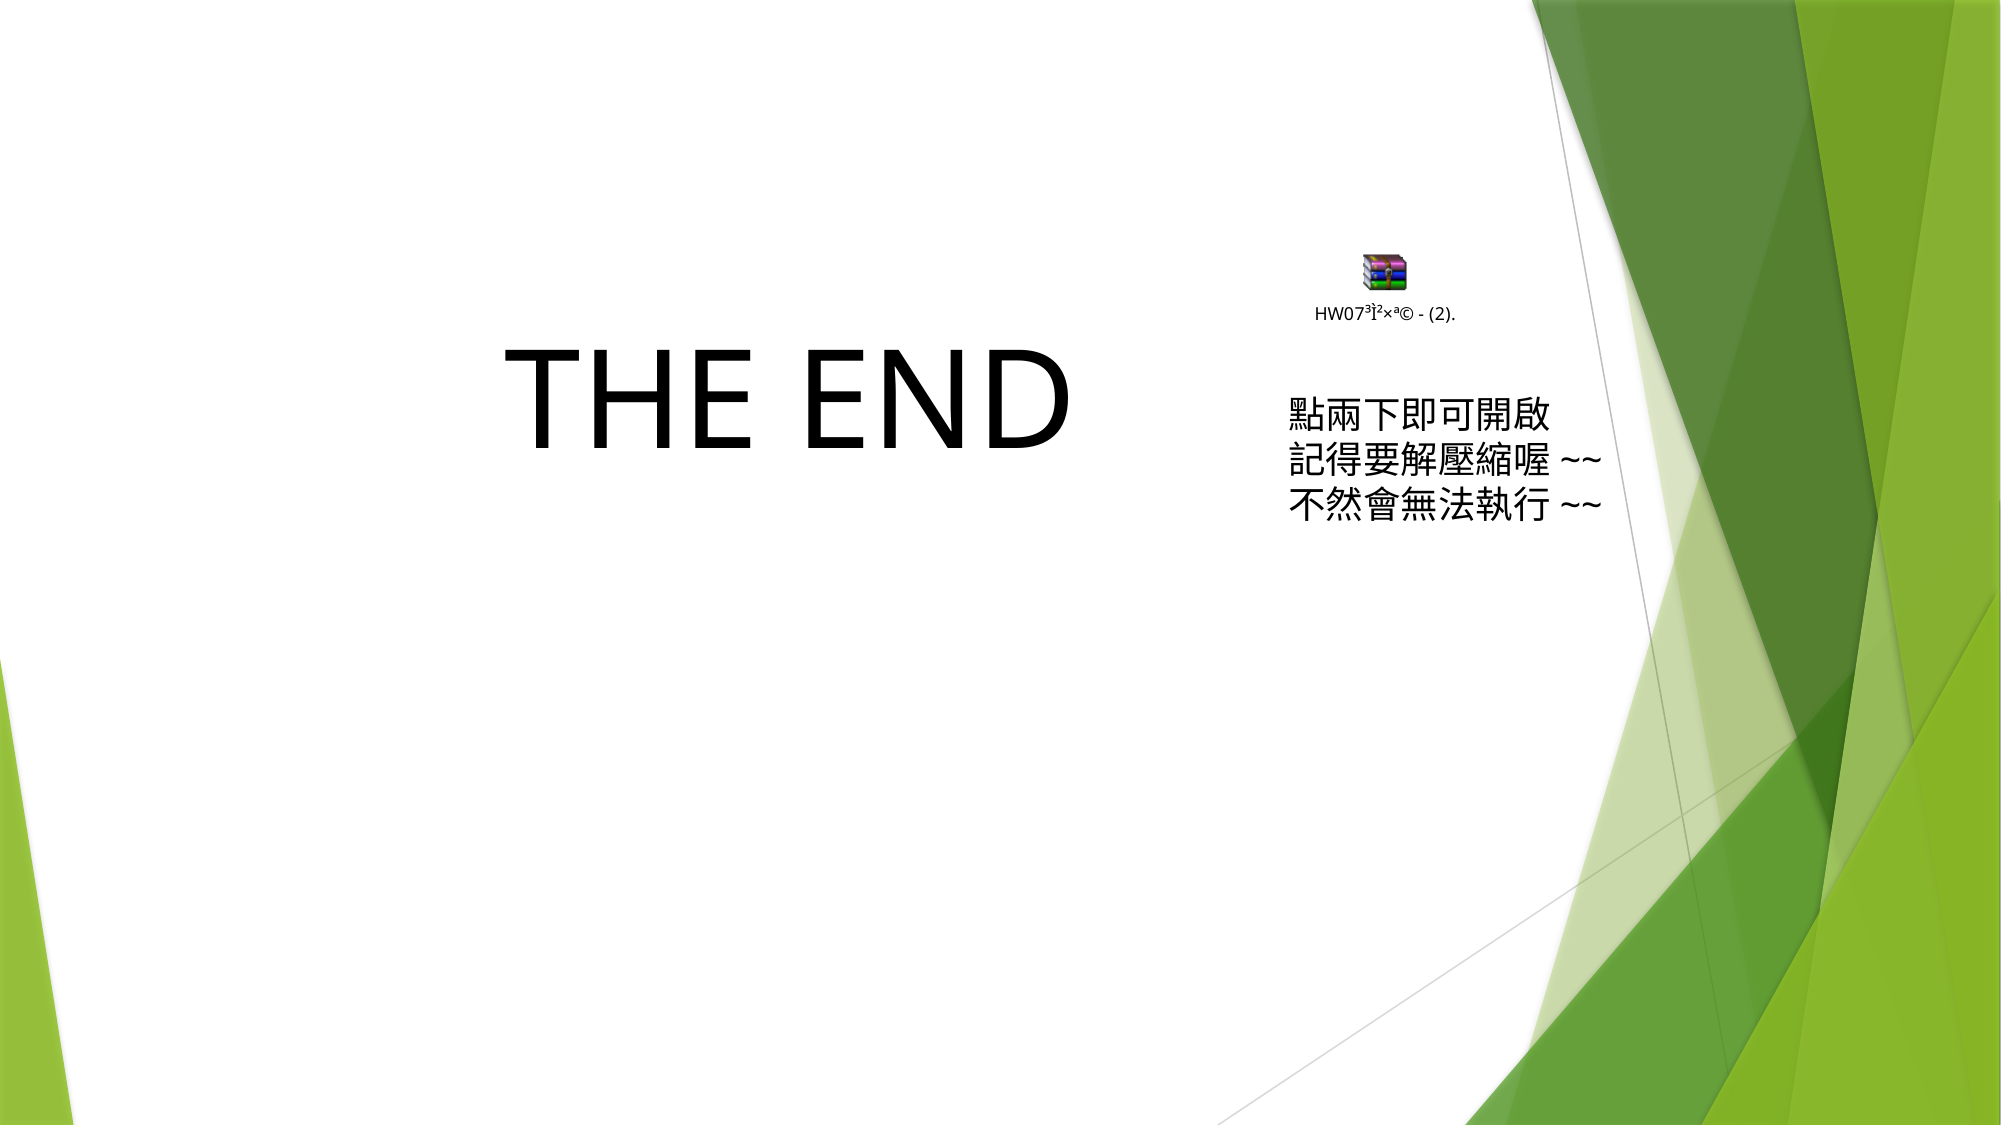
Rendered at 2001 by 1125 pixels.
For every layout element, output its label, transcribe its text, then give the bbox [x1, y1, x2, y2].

text_box THE END [489, 303, 1092, 484]
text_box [1277, 251, 1493, 332]
text_box 點兩下即可開啟 記得要解壓縮喔~~ 不然會無法執行~~ [1273, 383, 1618, 534]
